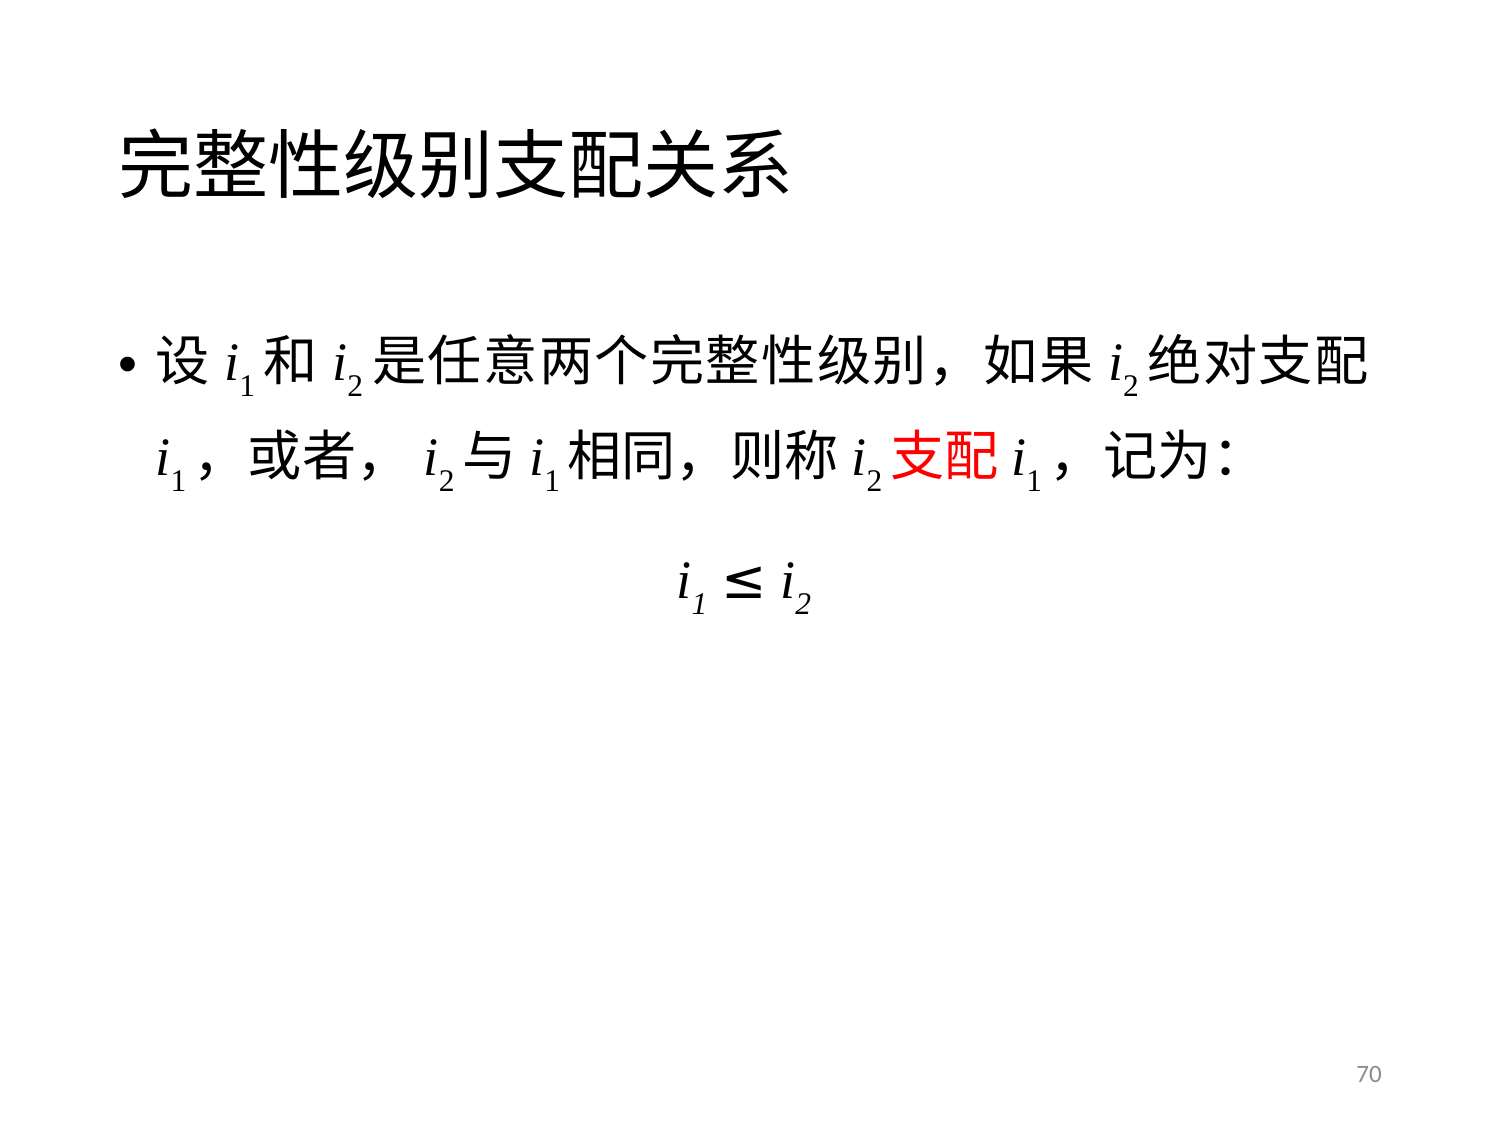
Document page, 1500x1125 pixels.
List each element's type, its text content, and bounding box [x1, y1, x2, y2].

title 完整性级别支配关系 [103, 59, 1397, 278]
list 设i1和i2是任意两个完整性级别，如果i2绝对支配i1，或者，i2与i1相同，则称i2支配i1，记为： i1 ≤ i2 [103, 299, 1397, 1014]
slide_number 70 [1059, 1042, 1397, 1103]
